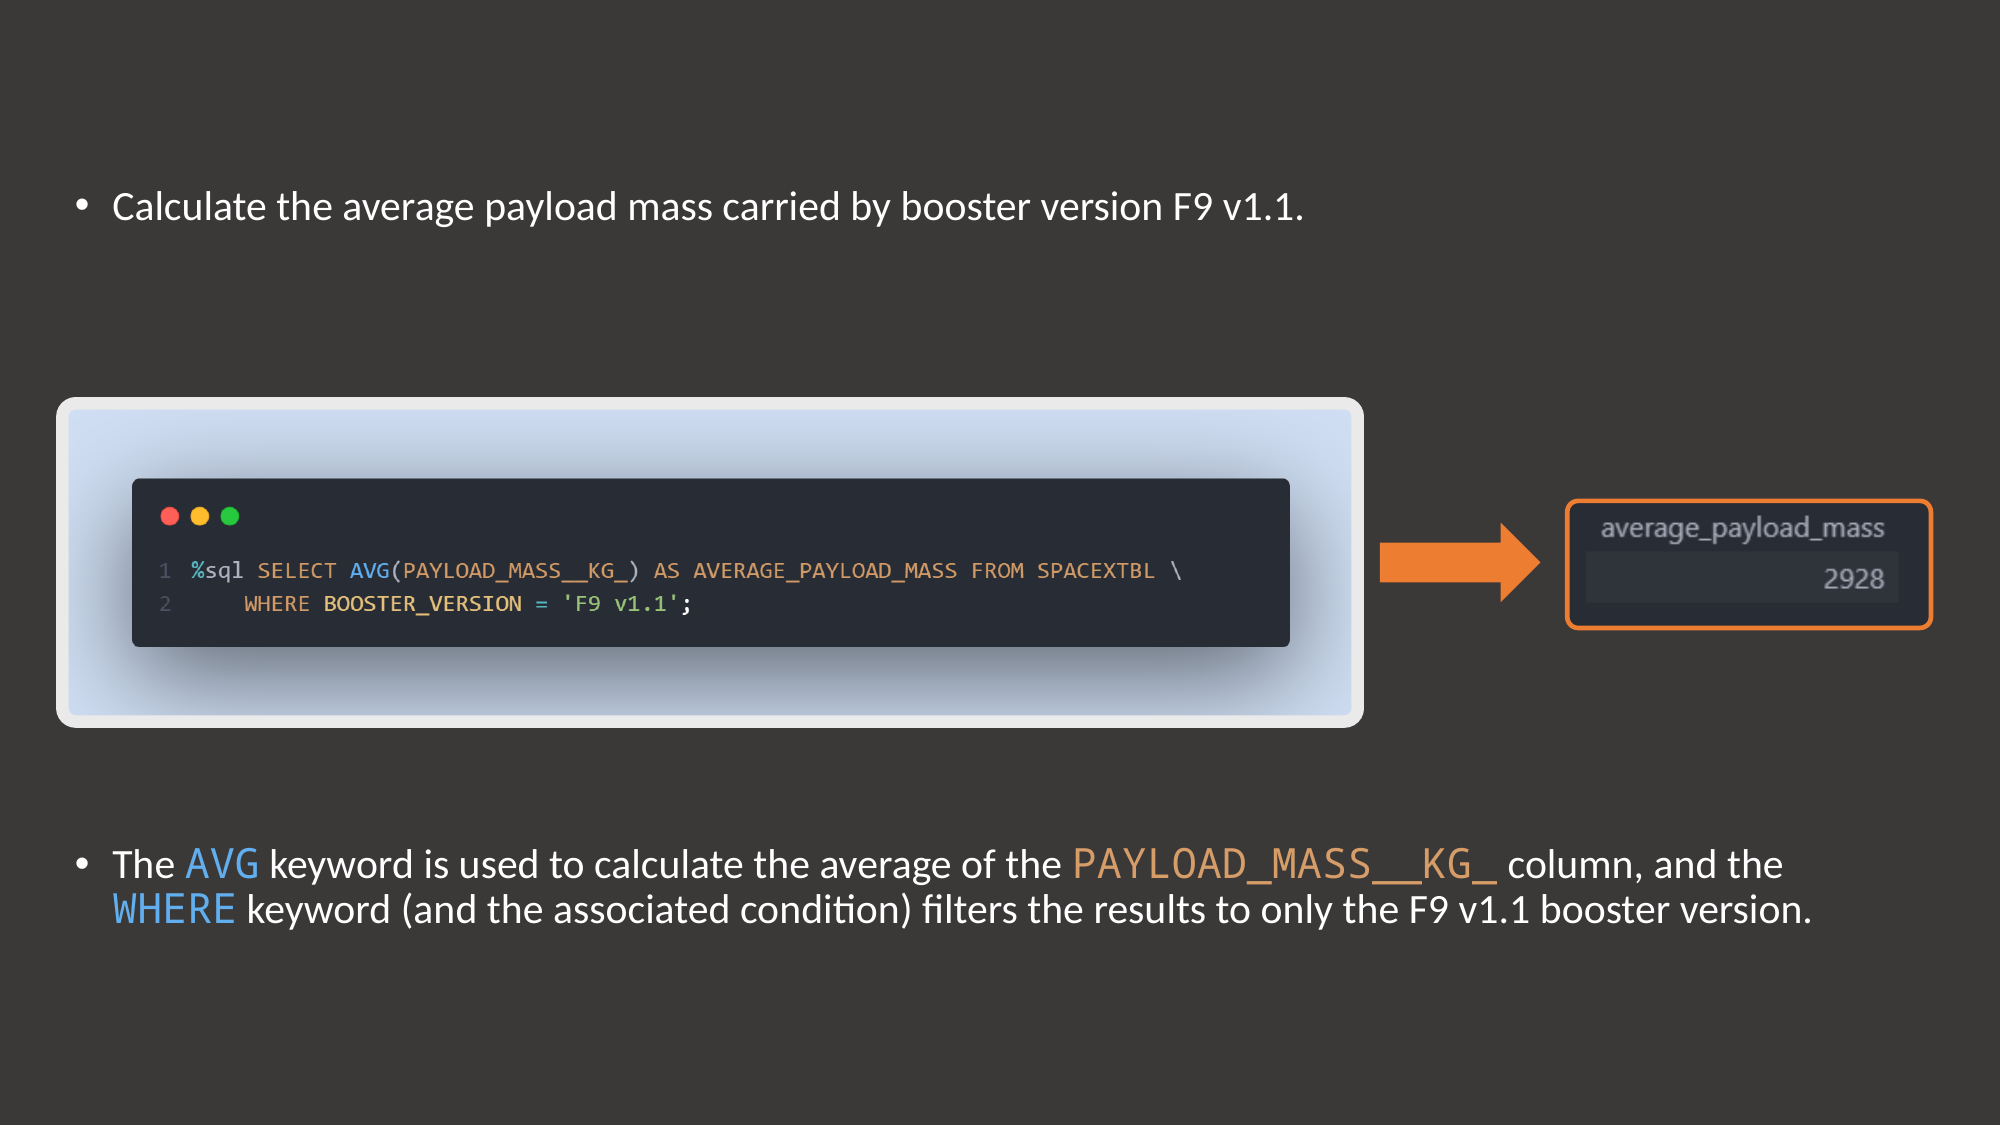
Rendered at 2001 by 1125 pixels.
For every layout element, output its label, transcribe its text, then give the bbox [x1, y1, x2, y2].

list Calculate the average payload mass carried by booster version F9 v1.1. The AVG keyword is used to calculate the average of the PAYLOAD_MASS__KG_ column, and the WHERE keyword (and the associated condition) filters the results to only the F9 v1.1 booster version. [59, 177, 1931, 990]
text_box [1378, 520, 1542, 605]
picture [62, 403, 1358, 722]
picture [1567, 500, 1931, 628]
